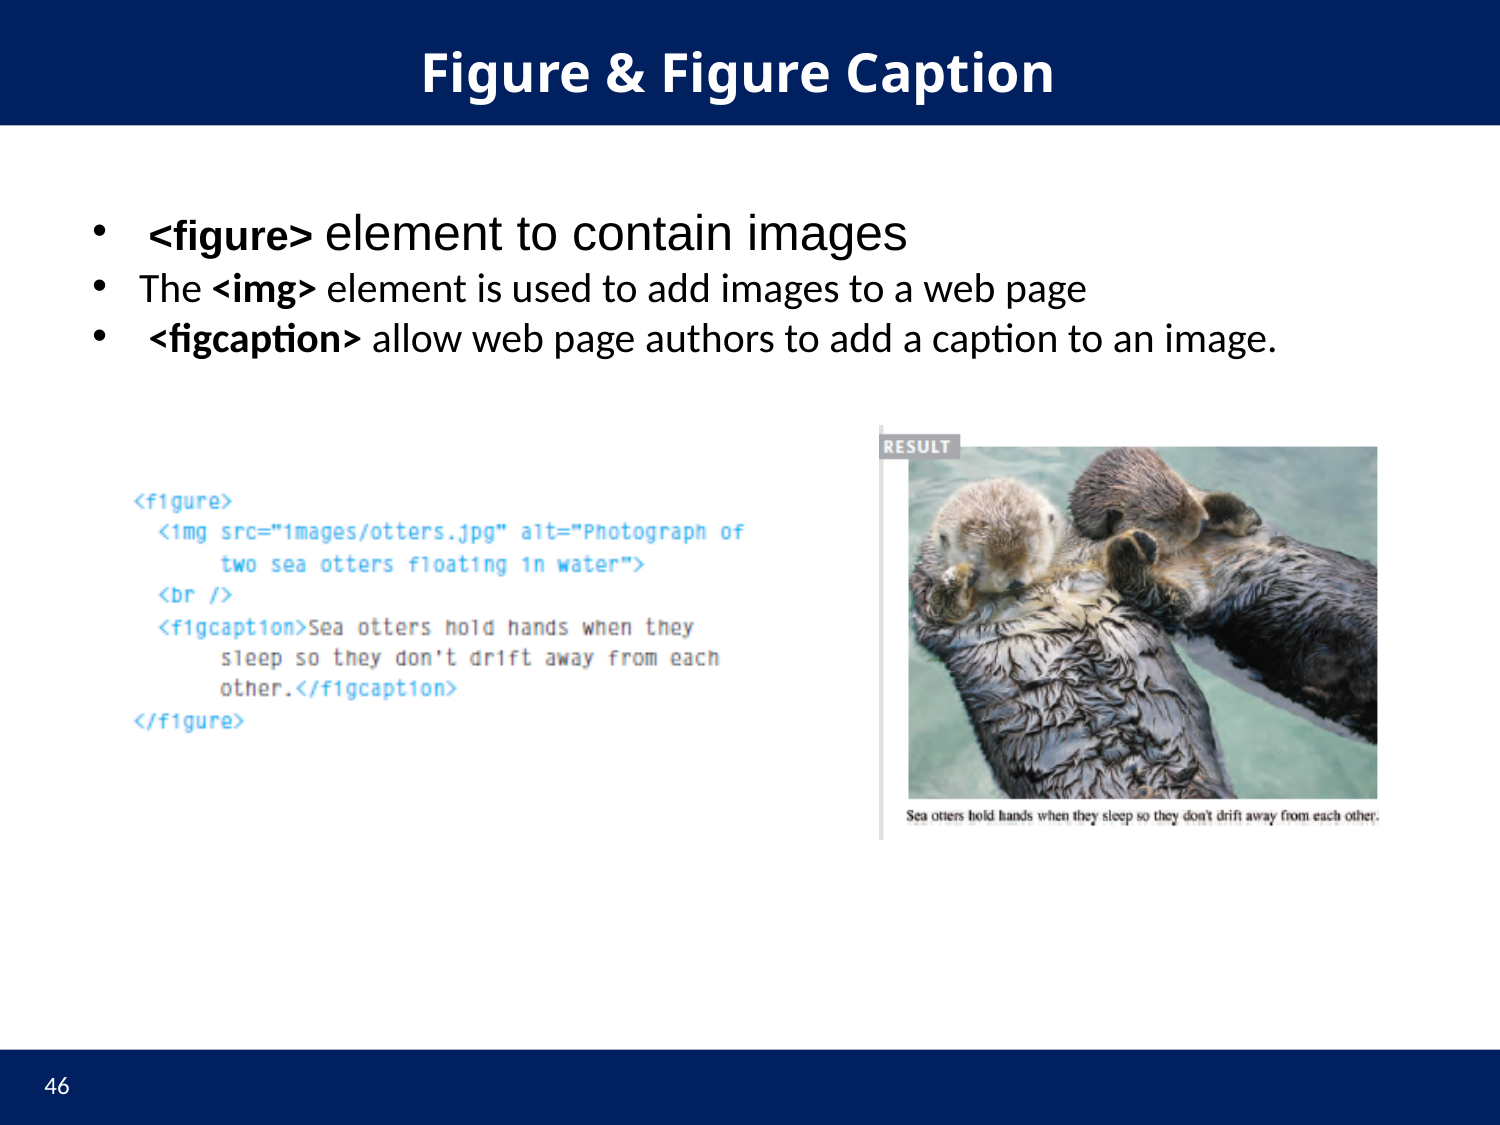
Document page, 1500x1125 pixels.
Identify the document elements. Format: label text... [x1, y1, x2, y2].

picture [879, 425, 1398, 840]
picture [102, 479, 807, 764]
slide_number 46 [29, 1054, 380, 1115]
text_box <figure> element to contain images The <img> element is used to add images to a web page <figcaption> allow web page authors to add a caption to an image. [77, 192, 1398, 368]
title Figure & Figure Caption [29, 30, 1447, 111]
